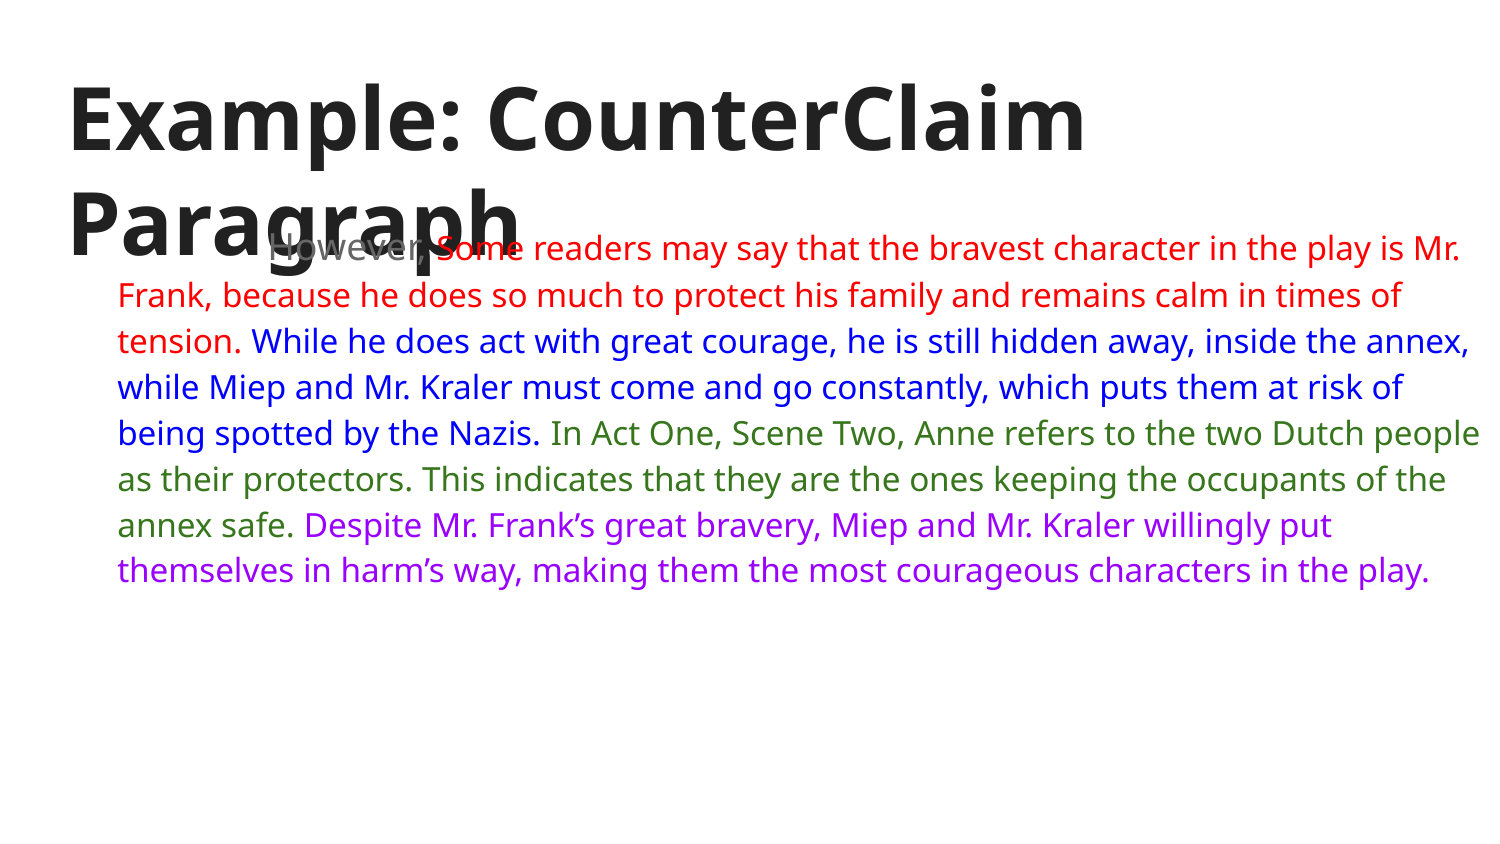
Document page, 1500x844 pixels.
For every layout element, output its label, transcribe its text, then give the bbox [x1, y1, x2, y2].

list However, Some readers may say that the bravest character in the play is Mr. Frank, because he does so much to protect his family and remains calm in times of tension. While he does act with great courage, he is still hidden away, inside the annex, while Miep and Mr. Kraler must come and go constantly, which puts them at risk of being spotted by the Nazis. In Act One, Scene Two, Anne refers to the two Dutch people as their protectors. This indicates that they are the ones keeping the occupants of the annex safe. Despite Mr. Frank’s great bravery, Miep and Mr. Kraler willingly put themselves in harm’s way, making them the most courageous characters in the play. [102, 201, 1500, 750]
title Example: CounterClaim Paragraph [51, 48, 1449, 180]
